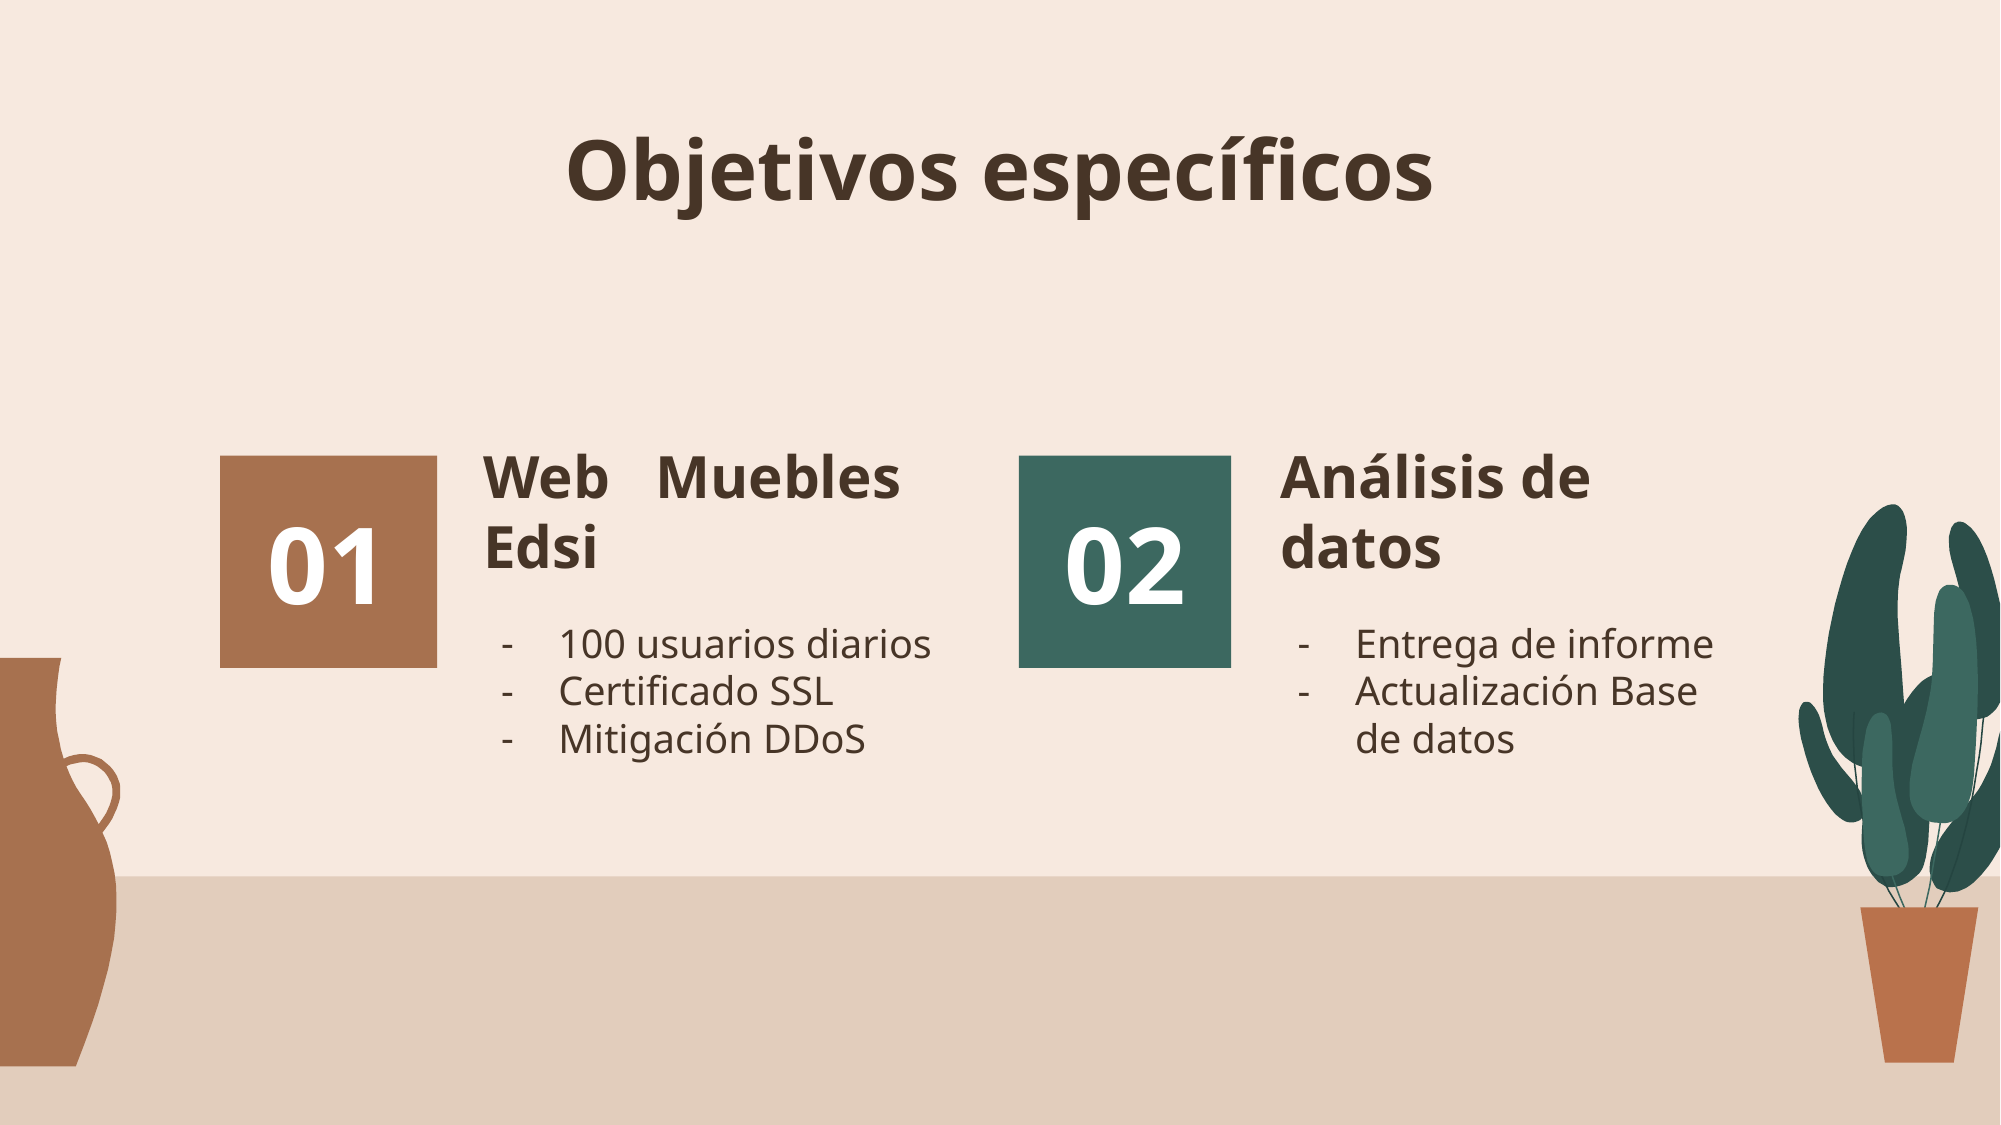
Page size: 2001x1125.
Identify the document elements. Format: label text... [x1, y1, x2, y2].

subtitle Entrega de informe Actualización Base de datos [1259, 598, 1763, 706]
subtitle Análisis de datos [1259, 419, 1730, 618]
text_box 02 [1018, 455, 1232, 668]
title 01 [220, 455, 438, 668]
subtitle 100 usuarios diarios Certificado SSL Mitigación DDoS [463, 598, 976, 706]
title Objetivos específicos [68, 97, 1932, 223]
subtitle Web Muebles Edsi [463, 419, 934, 618]
